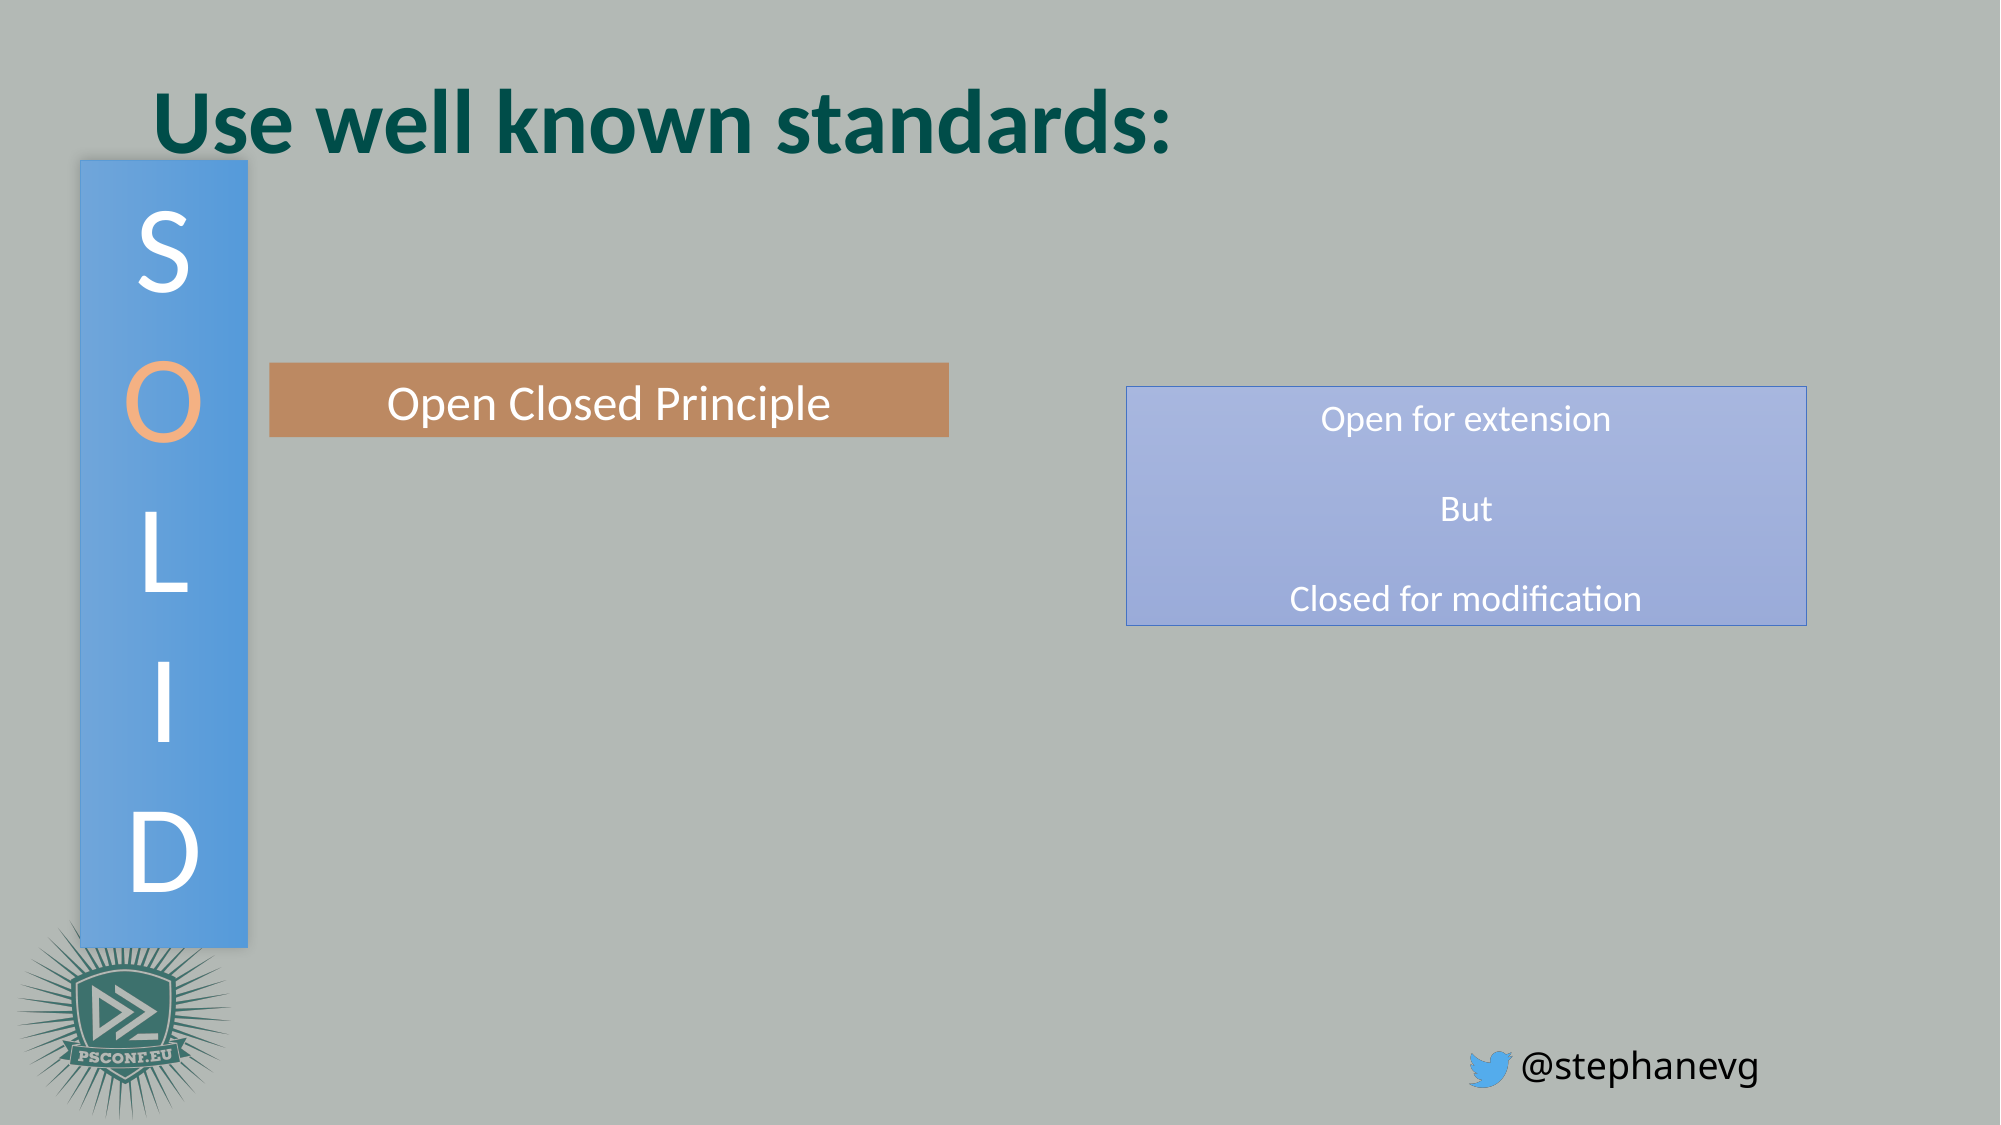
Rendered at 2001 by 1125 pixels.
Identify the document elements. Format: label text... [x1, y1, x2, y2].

text_box Open for extension But Closed for modification [1126, 386, 1807, 626]
footer @stephanevg [1505, 1037, 1863, 1098]
title Use well known standards: [137, 59, 1863, 188]
picture [1458, 1037, 1523, 1103]
text_box S O L I D [80, 160, 248, 948]
text_box Open Closed Principle [269, 362, 949, 438]
